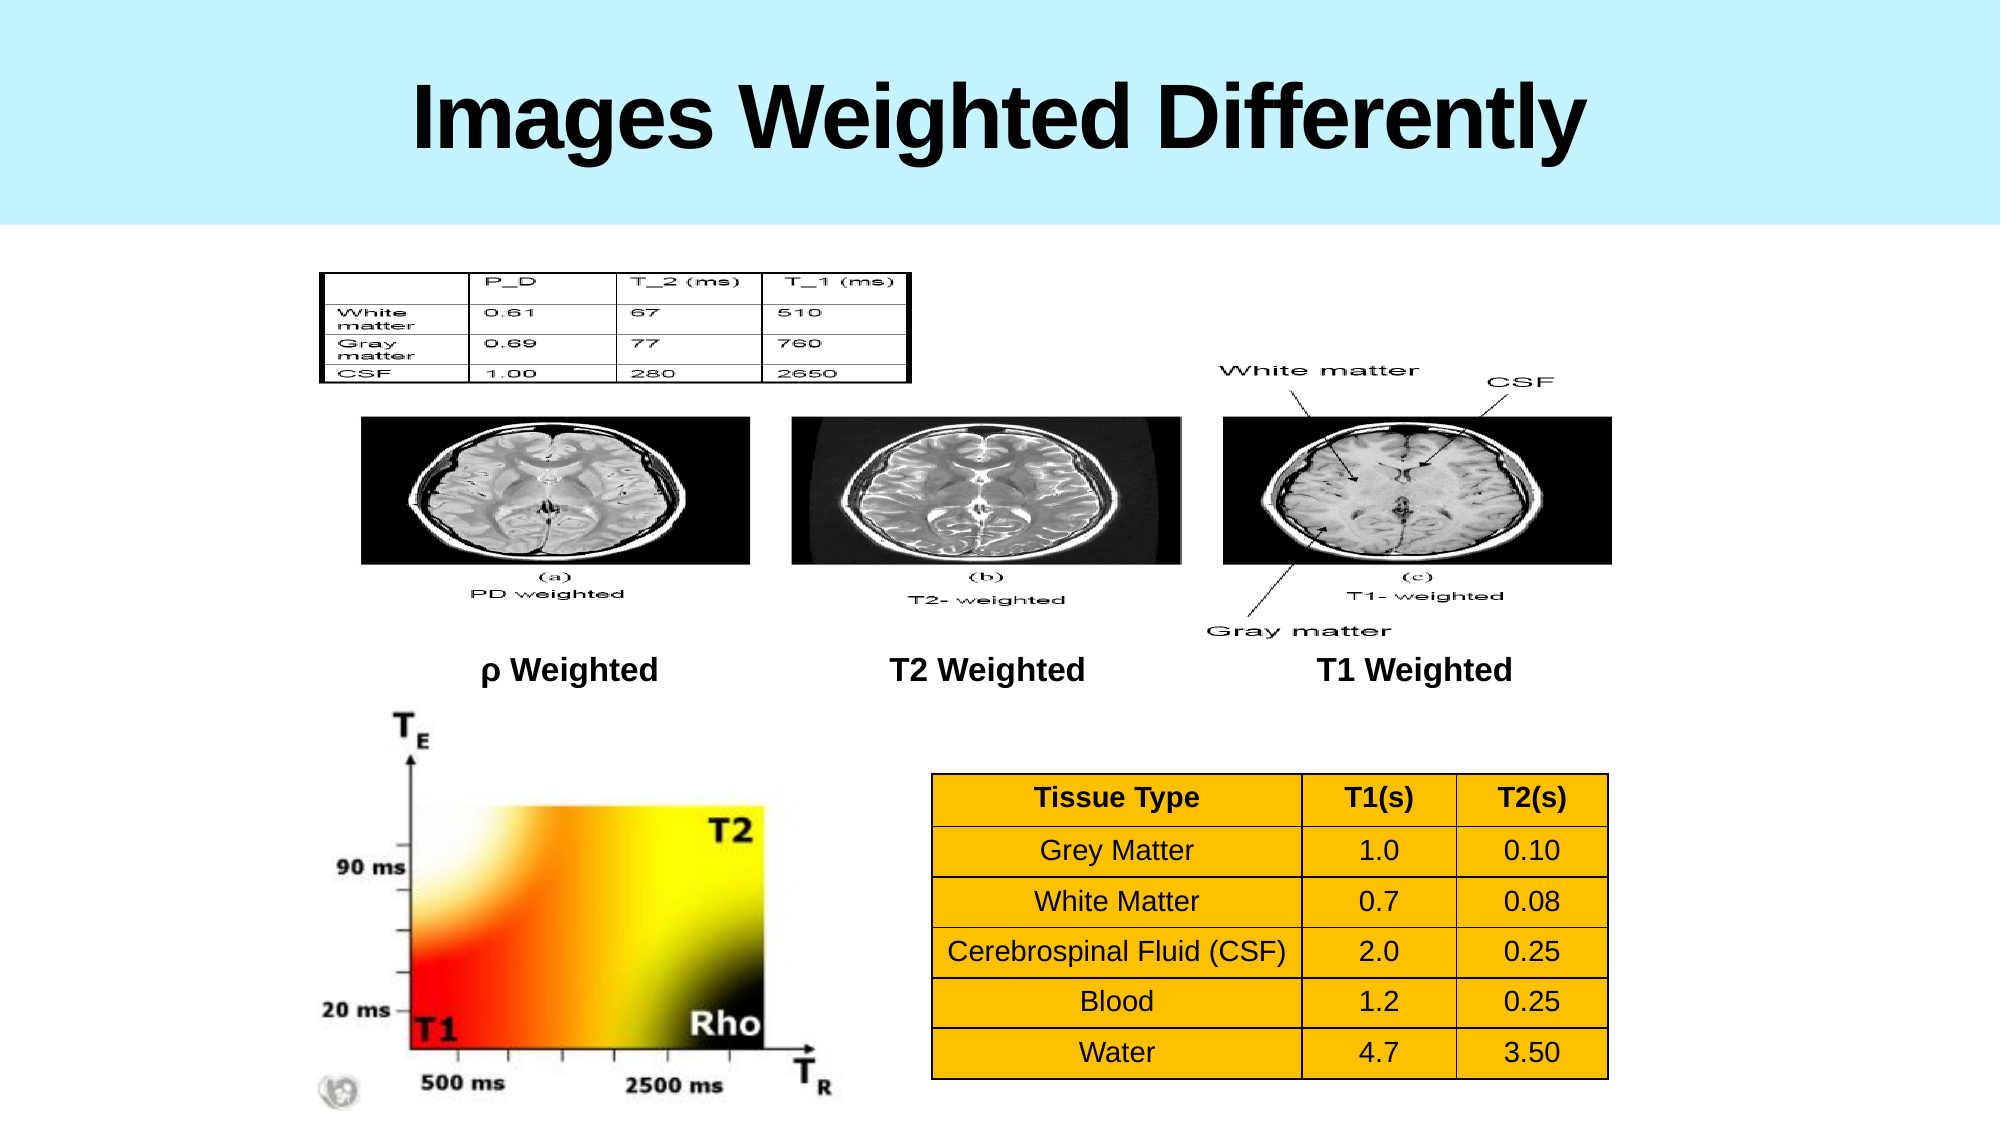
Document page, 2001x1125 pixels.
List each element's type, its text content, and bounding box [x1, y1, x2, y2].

text_box ρ Weighted T2 Weighted T1 Weighted [465, 654, 1531, 696]
table_cell 0.7 [1303, 878, 1456, 927]
table_cell Grey Matter [933, 827, 1301, 876]
table_header Tissue Type [933, 775, 1301, 826]
table_cell 4.7 [1303, 1029, 1456, 1078]
table_cell 3.50 [1457, 1029, 1607, 1078]
table_cell 0.25 [1457, 979, 1607, 1027]
picture [316, 707, 843, 1112]
table_cell Water [933, 1029, 1301, 1078]
table_cell 0.25 [1457, 928, 1607, 977]
table_cell Cerebrospinal Fluid (CSF) [933, 928, 1301, 977]
table_cell 2.0 [1303, 928, 1456, 977]
table_cell 1.2 [1303, 979, 1456, 1027]
table_header T2(s) [1457, 775, 1607, 826]
table_cell 0.08 [1457, 878, 1607, 927]
table_header T1(s) [1303, 775, 1456, 826]
table_cell White Matter [933, 878, 1301, 927]
table_cell 1.0 [1303, 827, 1456, 876]
title Images Weighted Differently [0, 0, 2000, 225]
table_cell 0.10 [1457, 827, 1607, 876]
picture [305, 266, 1695, 644]
table_cell Blood [933, 979, 1301, 1027]
